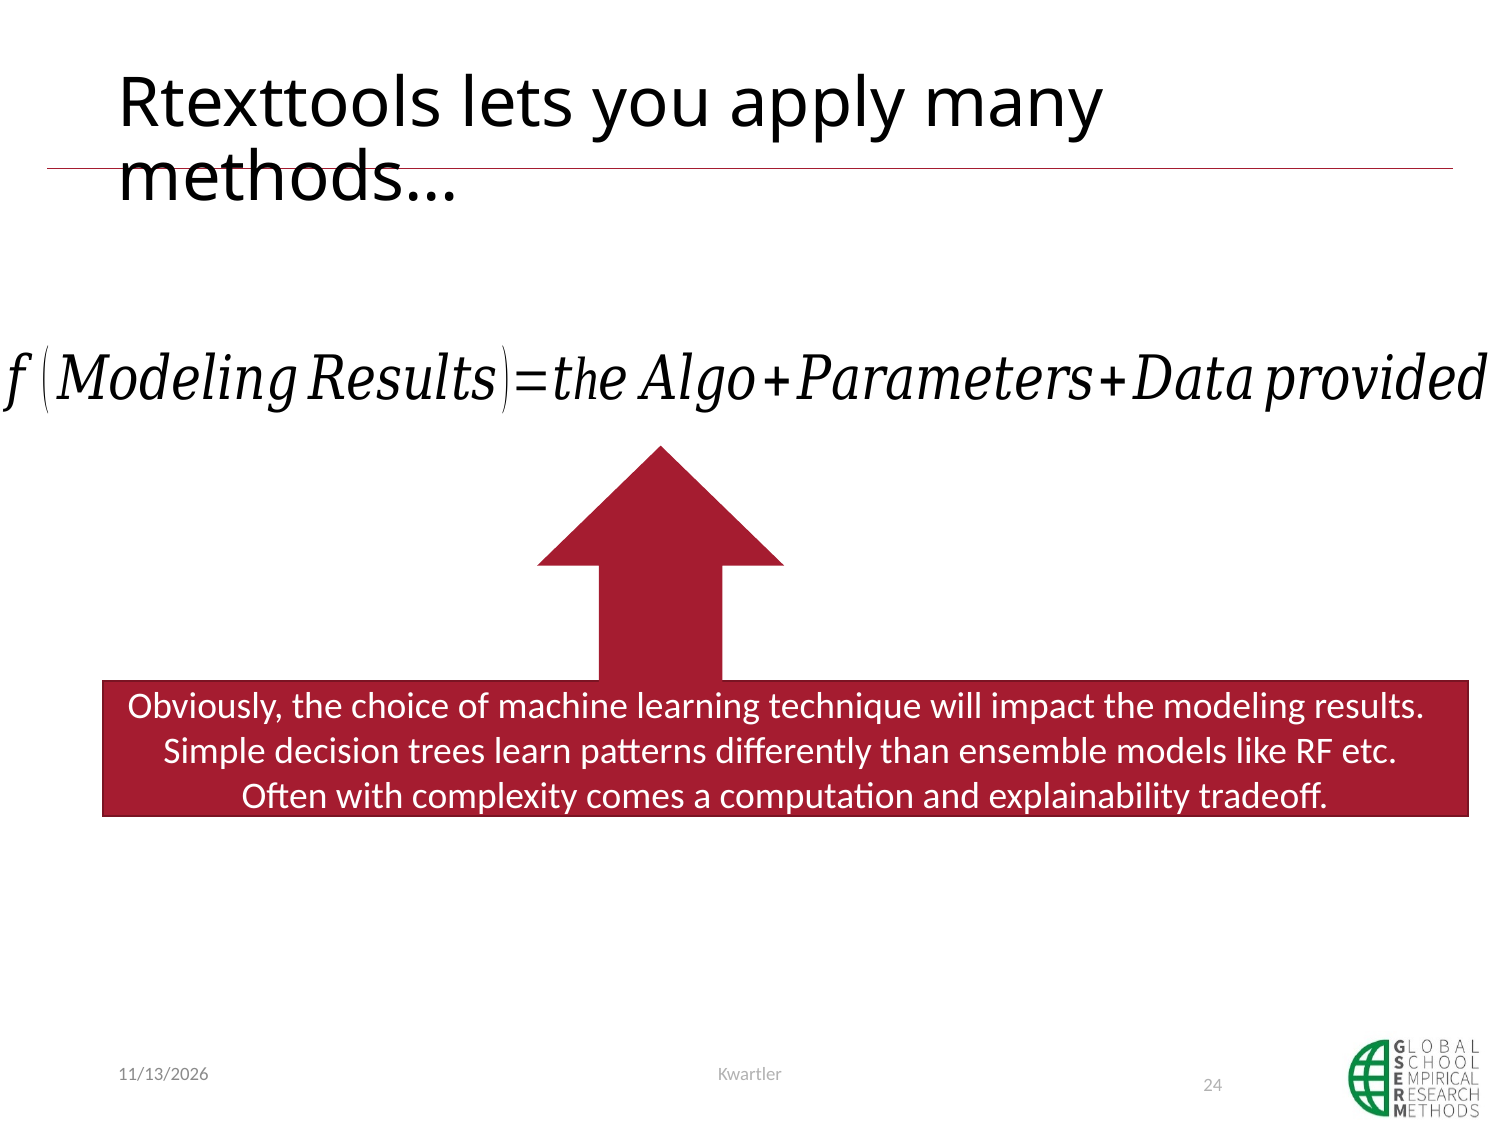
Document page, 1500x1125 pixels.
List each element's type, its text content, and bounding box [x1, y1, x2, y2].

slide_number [103, 1042, 441, 1103]
slide_number 24 [1188, 1042, 1330, 1103]
text_box Obviously, the choice of machine learning technique will impact the modeling results. Simple decision trees learn patterns differently than ensemble models like RF etc. Often with complexity comes a computation and explainability tradeoff. [102, 680, 1469, 817]
footer Kwartler [496, 1042, 1004, 1103]
title Rtexttools lets you apply many methods… [103, 59, 1397, 157]
text_box [534, 444, 787, 687]
picture [1342, 1031, 1500, 1120]
